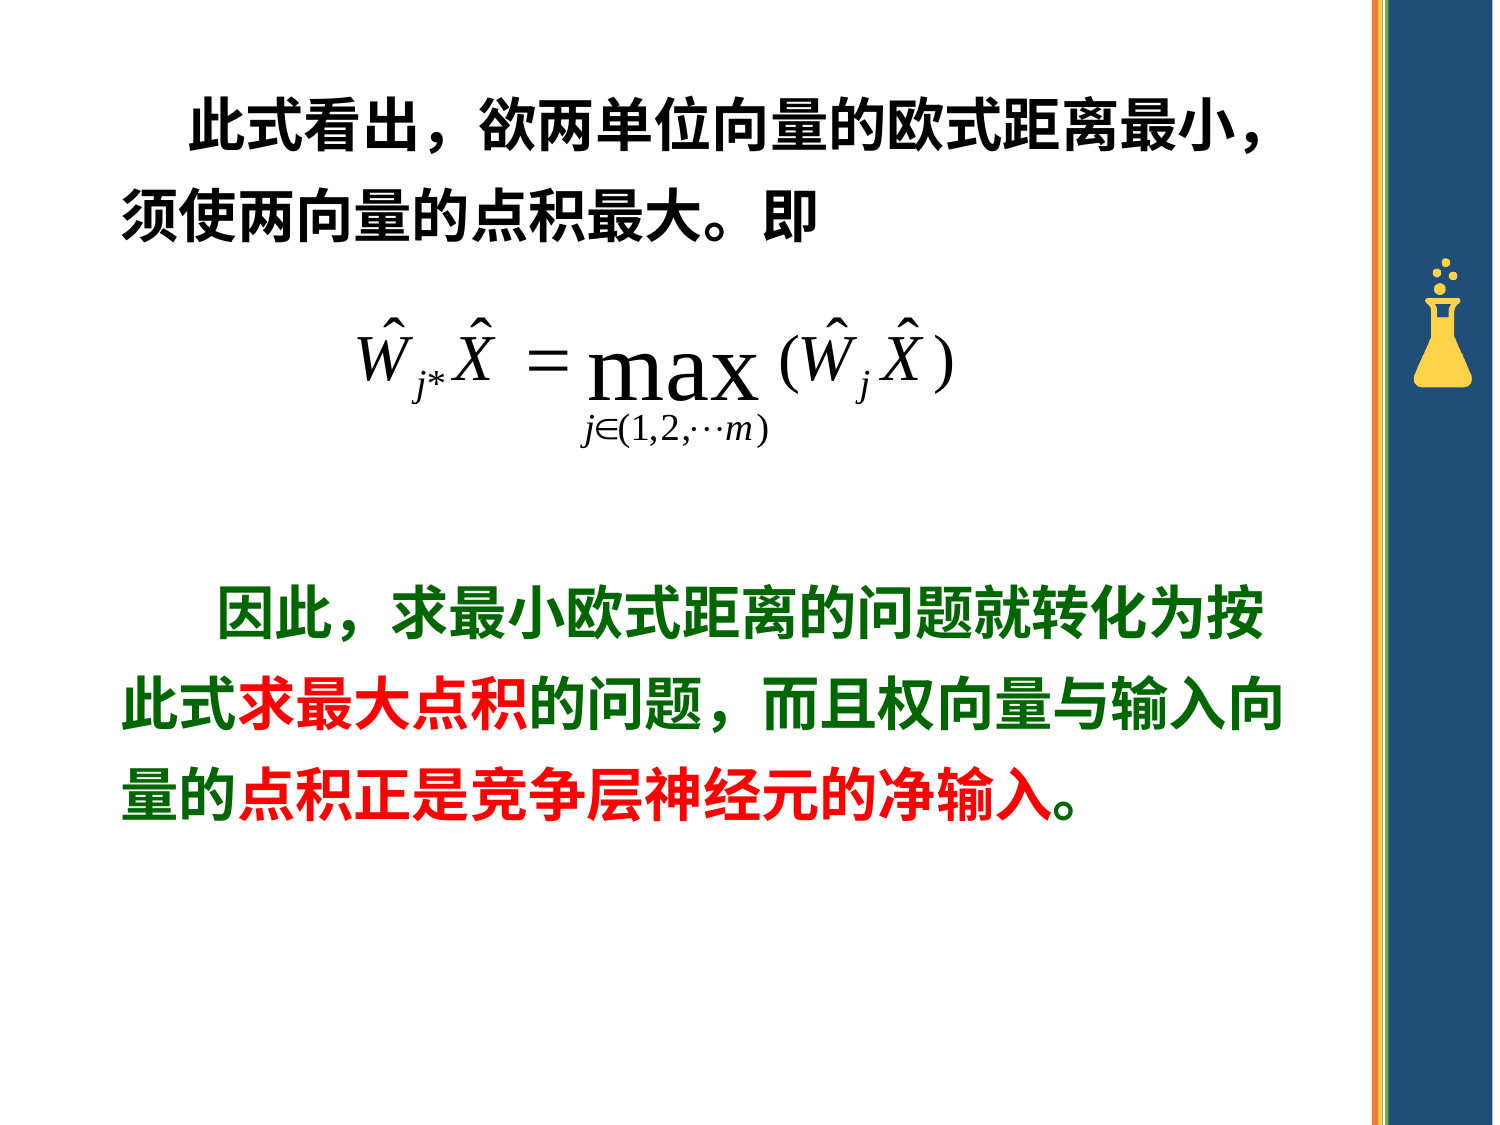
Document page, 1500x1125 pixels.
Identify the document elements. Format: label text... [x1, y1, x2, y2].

picture [1371, 252, 1500, 393]
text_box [350, 303, 968, 463]
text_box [1371, 0, 1493, 252]
text_box 因此，求最小欧式距离的问题就转化为按此式求最大点积的问题，而且权向量与输入向量的点积正是竞争层神经元的净输入。 [105, 547, 1313, 836]
text_box 此式看出，欲两单位向量的欧式距离最小，须使两向量的点积最大。即 [105, 60, 1353, 257]
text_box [1371, 393, 1493, 1125]
